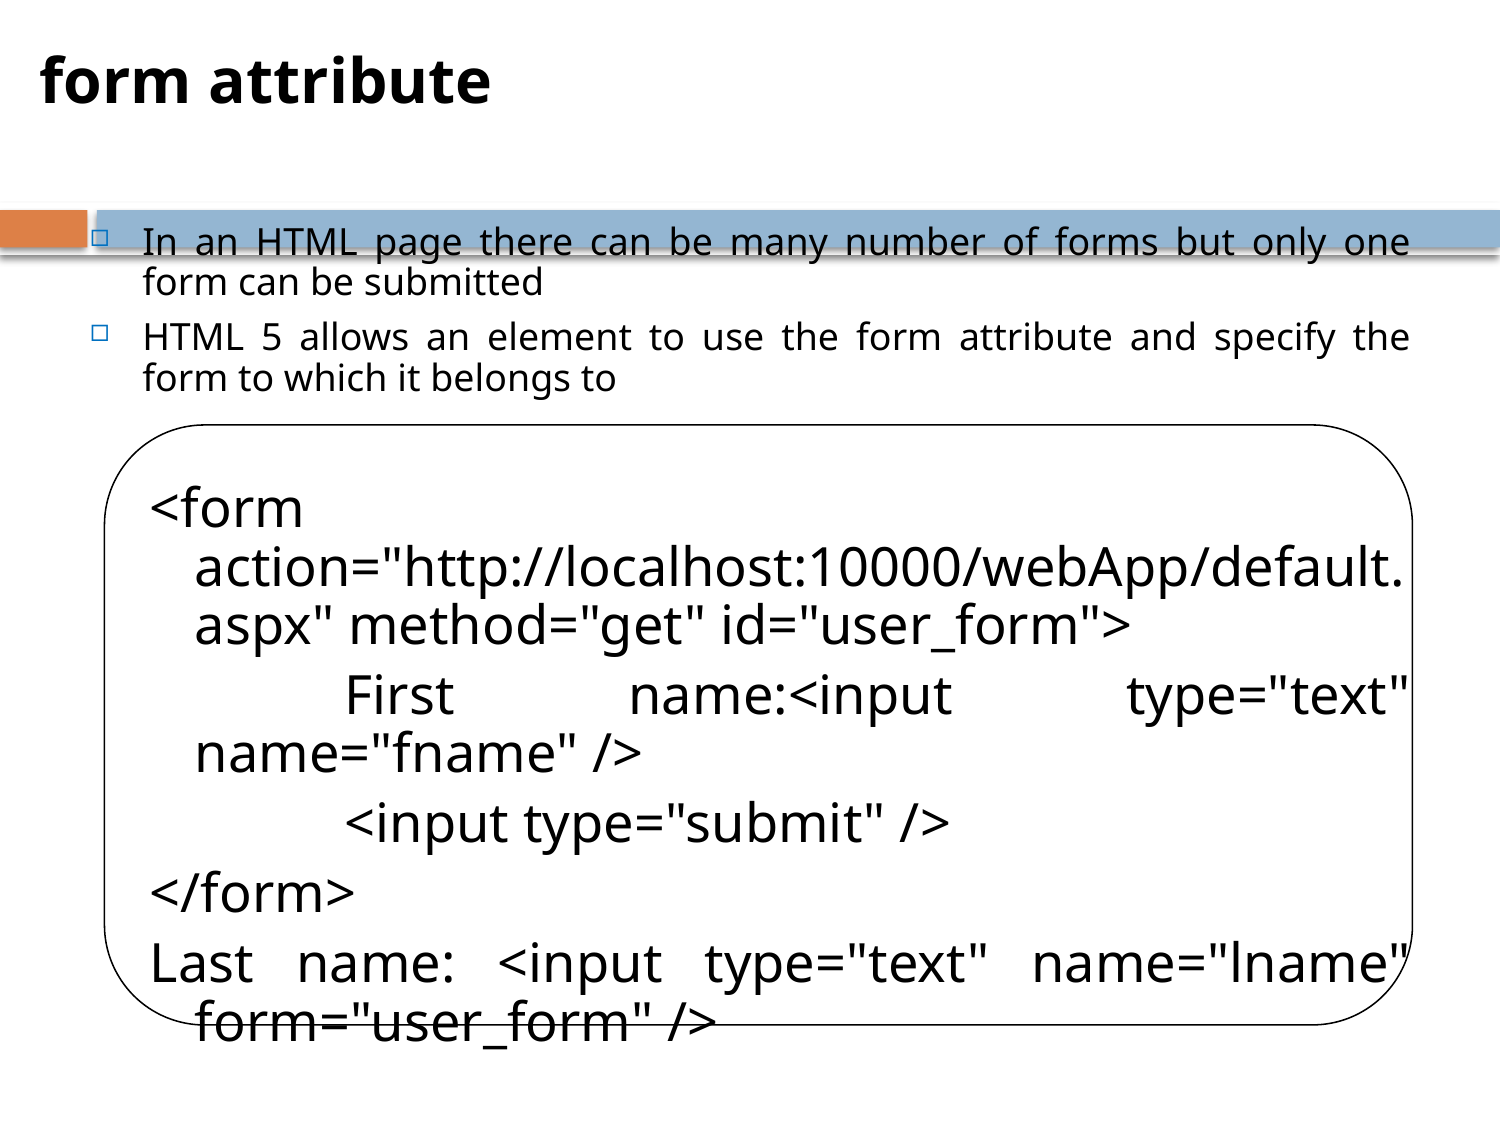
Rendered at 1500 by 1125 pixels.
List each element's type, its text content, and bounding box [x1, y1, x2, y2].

list In an HTML page there can be many number of forms but only one form can be submitted HTML 5 allows an element to use the form attribute and specify the form to which it belongs to <form action="http://localhost:10000/webApp/default.aspx" method="get" id="user_form"> First name:<input type="text" name="fname" /> <input type="submit" /> </form> Last name: <input type="text" name="lname" form="user_form" /> [75, 215, 1427, 983]
text_box [123, 983, 1394, 1025]
list form attribute [24, 42, 1375, 127]
